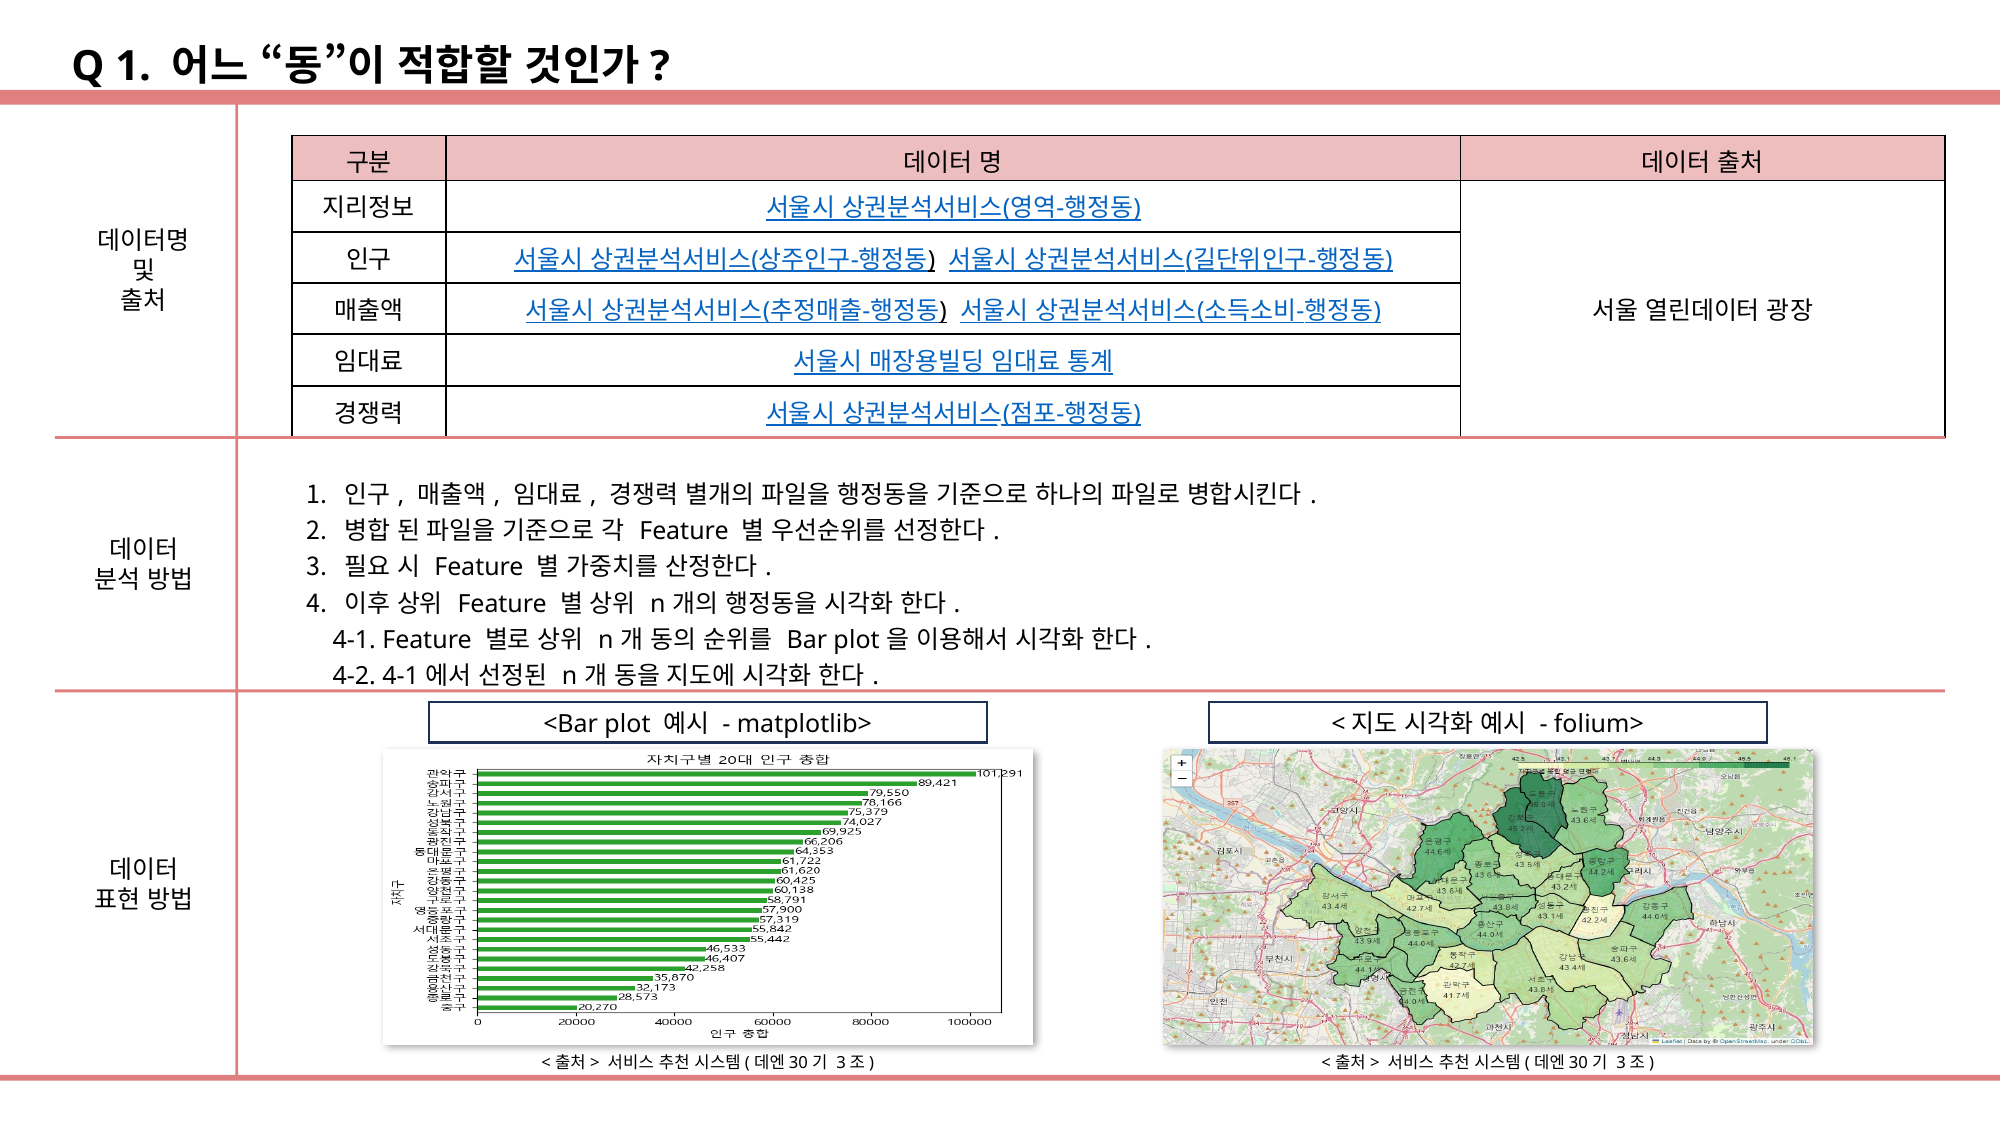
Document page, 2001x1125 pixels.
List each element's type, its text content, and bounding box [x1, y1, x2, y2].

table_cell 서울시 상권분석서비스(상주인구-행정동) 서울시 상권분석서비스(길단위인구-행정동) [447, 233, 1460, 282]
table_cell 지리정보 [293, 181, 445, 231]
text_box Q 1. 어느 “동”이 적합할 것인가? [56, 30, 696, 89]
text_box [382, 701, 1033, 1083]
text_box ` [234, 106, 239, 688]
text_box ` [54, 688, 1946, 693]
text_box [1162, 701, 1813, 1083]
text_box 데이터 분석 방법 [55, 526, 233, 601]
table_cell 인구 [293, 233, 445, 282]
text_box ` [1033, 1074, 1162, 1082]
table_cell 서울시 상권분석서비스(점포-행정동) [447, 387, 1460, 435]
table_cell 서울시 상권분석서비스(영역-행정동) [447, 181, 1460, 231]
text_box ` [0, 89, 2000, 106]
table_cell 서울시 매장용빌딩 임대료 통계 [447, 335, 1460, 385]
table_cell 임대료 [293, 335, 445, 385]
text_box 데이터명 및 출처 [55, 217, 233, 322]
table_header 인구, 매출액, 임대료, 경쟁력 별개의 파일을 행정동을 기준으로 하나의 파일로 병합시킨다. 병합 된 파일을 기준으로 각 Feature 별 우선순위를 선정한다. 필요 시 Feature 별 가중치를 산정한다. 이후 상위 Feature 별 상위 n개의 행정동을 시각화 한다. 4-1. Feature 별로 상위 n개 동의 순위를 Bar plot을 이용해서 시각화 한다. 4-2. 4-1에서 선정된 n개 동을 지도에 시각화 한다. [292, 467, 1945, 661]
table_header 데이터 출처 [1461, 136, 1944, 180]
text_box ` [1813, 1074, 2000, 1082]
text_box ` [234, 693, 239, 1074]
text_box ` [239, 435, 1946, 440]
table_cell 경쟁력 [293, 387, 445, 435]
table_cell 매출액 [293, 284, 445, 333]
text_box ` [0, 1074, 382, 1082]
table_cell 서울 열린데이터 광장 [1461, 181, 1944, 435]
text_box ` [54, 435, 234, 440]
table_header 구분 [293, 136, 445, 180]
table_header 데이터 명 [447, 136, 1460, 180]
table_cell 서울시 상권분석서비스(추정매출-행정동) 서울시 상권분석서비스(소득소비-행정동) [447, 284, 1460, 333]
text_box 데이터 표현 방법 [55, 845, 233, 921]
